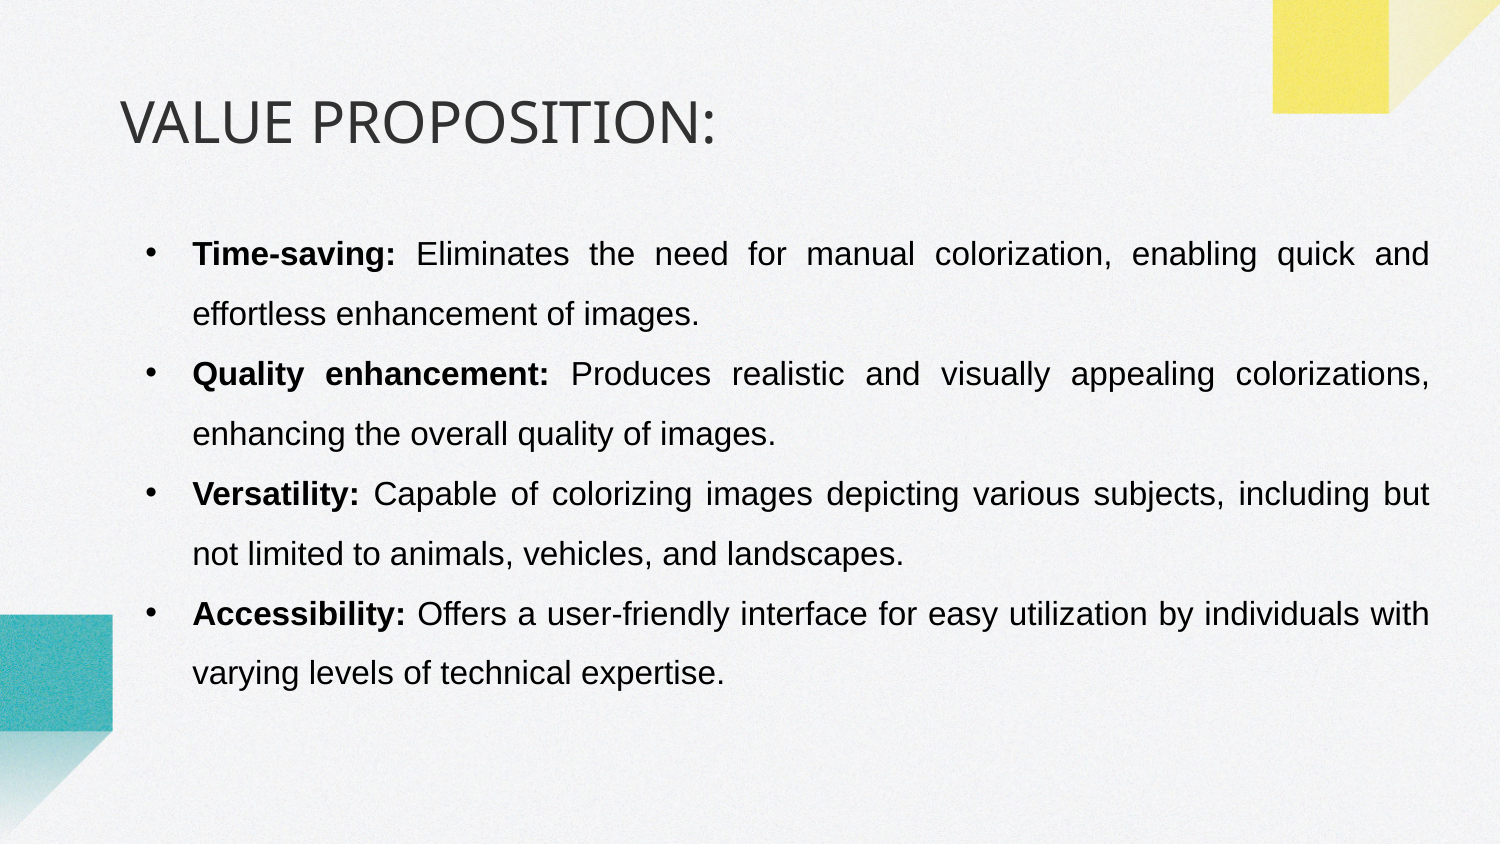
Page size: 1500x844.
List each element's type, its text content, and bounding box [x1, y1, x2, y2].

picture [0, 0, 1500, 844]
text_box Time-saving: Eliminates the need for manual colorization, enabling quick and effortless enhancement of images. Quality enhancement: Produces realistic and visually appealing colorizations, enhancing the overall quality of images. Versatility: Capable of colorizing images depicting various subjects, including but not limited to animals, vehicles, and landscapes. Accessibility: Offers a user-friendly interface for easy utilization by individuals with varying levels of technical expertise. [130, 205, 1447, 700]
title VALUE PROPOSITION: [105, 72, 1472, 168]
